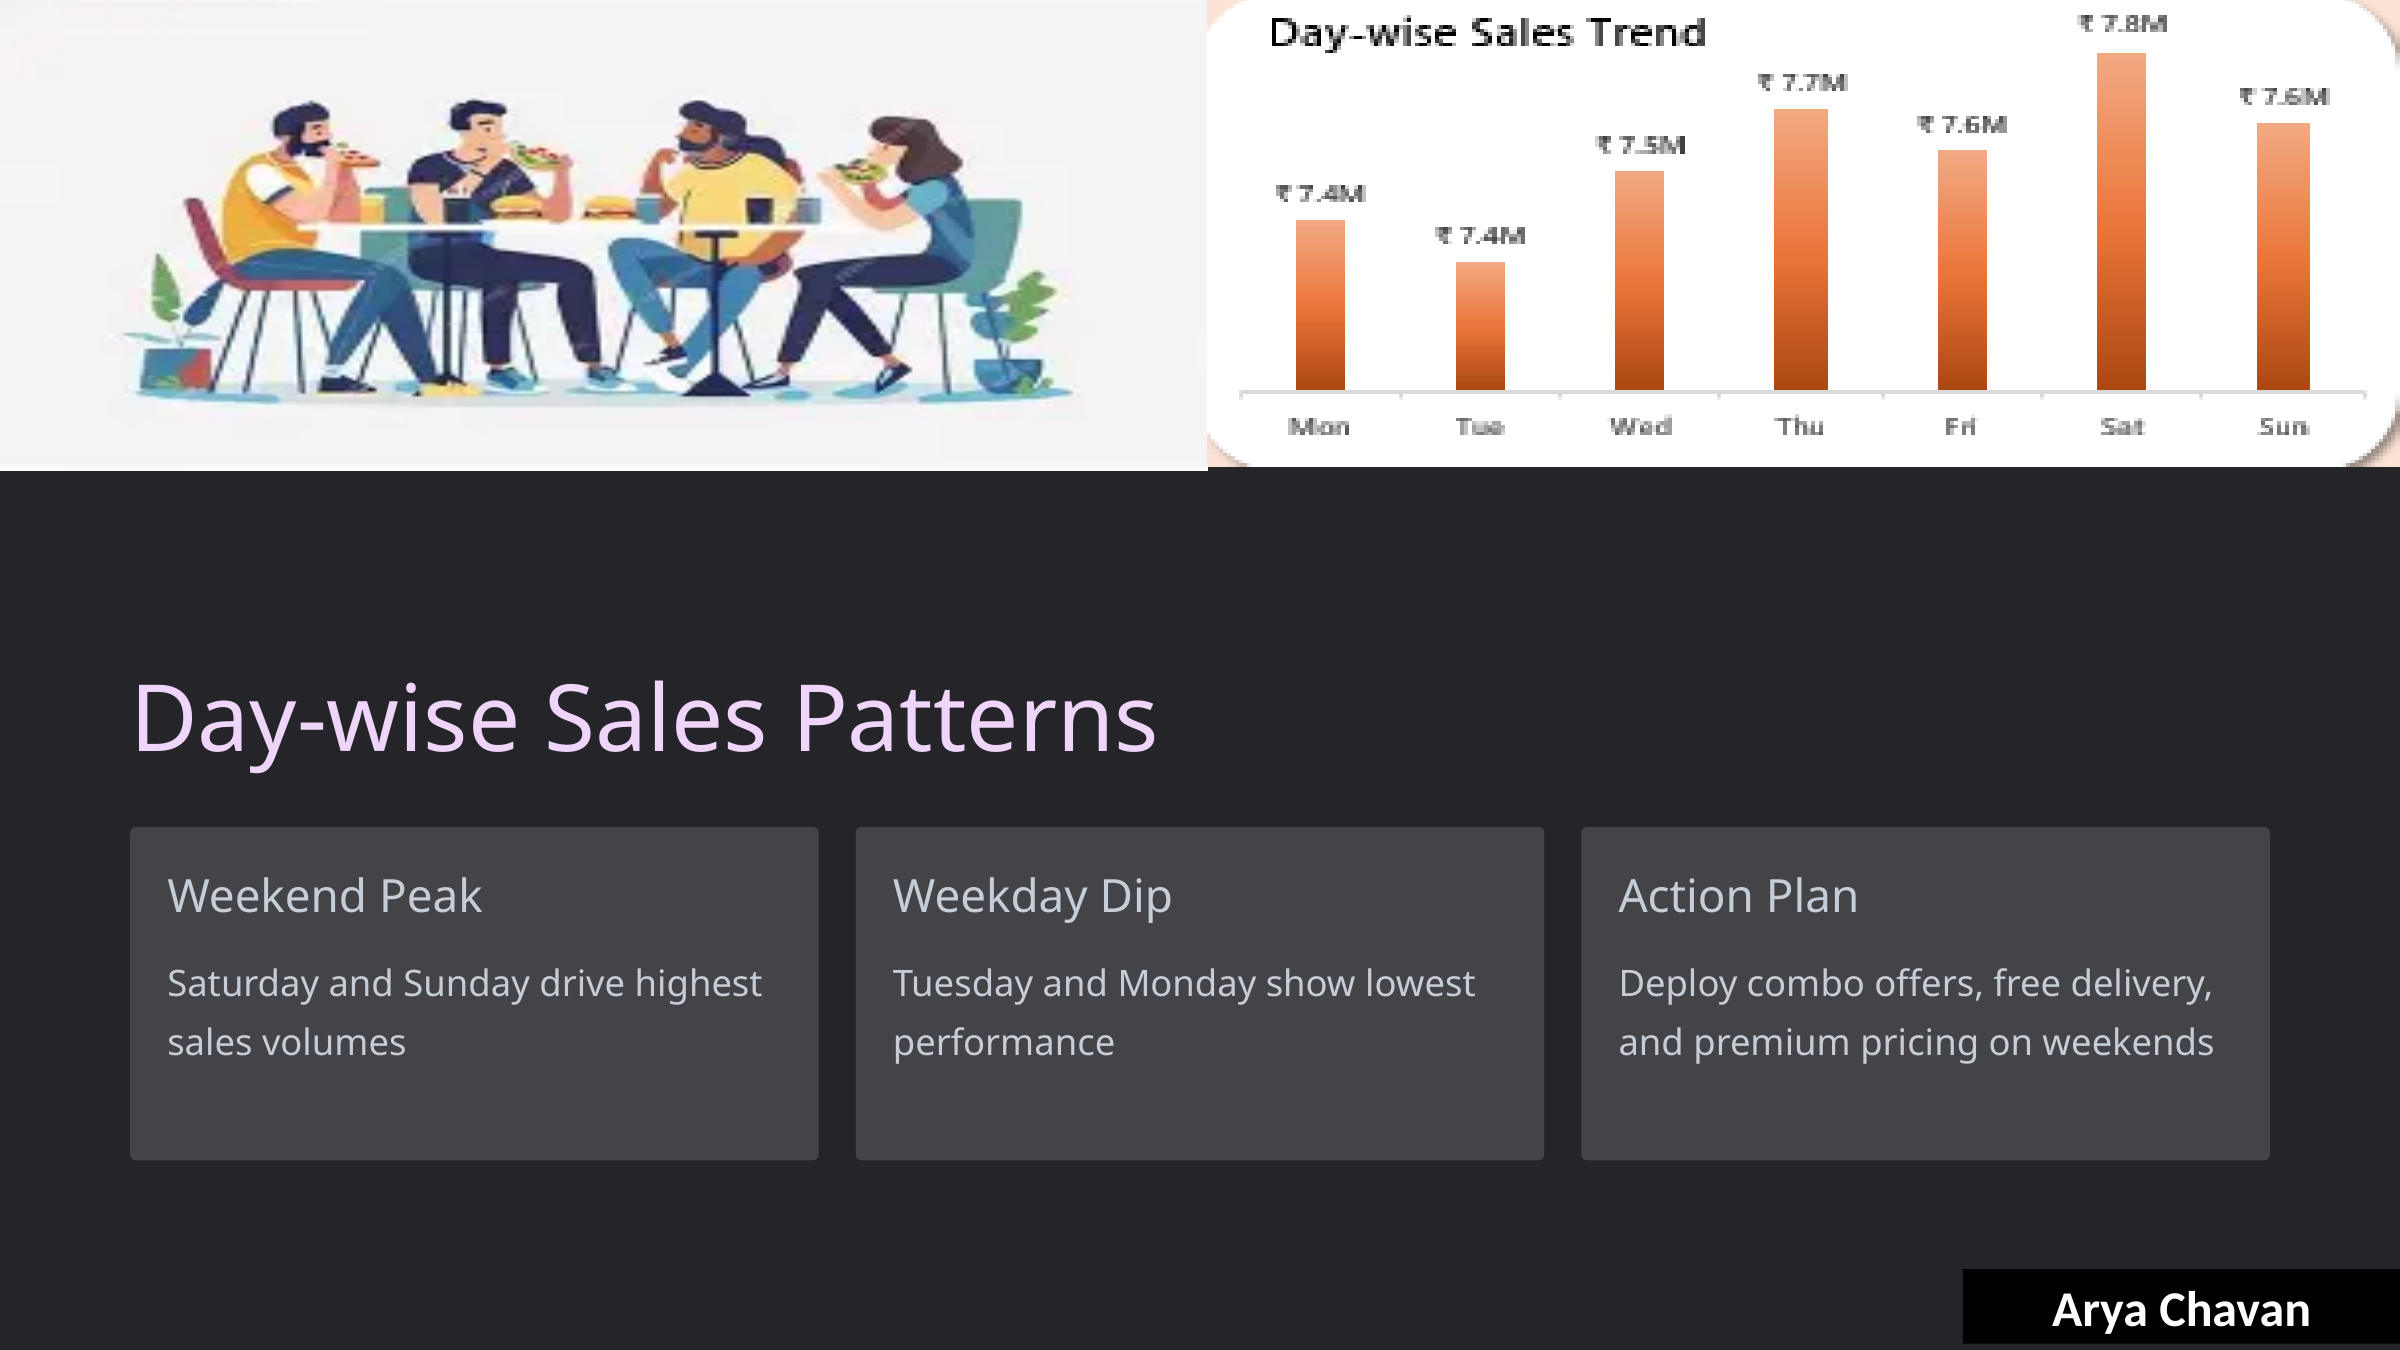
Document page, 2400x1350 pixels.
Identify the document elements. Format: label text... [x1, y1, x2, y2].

text_box [130, 826, 819, 1161]
text_box Tuesday and Monday show lowest performance [892, 944, 1507, 1064]
text_box [855, 826, 1545, 1161]
text_box Saturday and Sunday drive highest sales volumes [167, 944, 782, 1064]
text_box Weekday Dip [892, 863, 1359, 923]
picture [0, 0, 2400, 471]
text_box Action Plan [1618, 863, 2084, 923]
text_box Arya Chavan [1962, 1269, 2400, 1344]
text_box Weekend Peak [167, 863, 633, 923]
text_box Day-wise Sales Patterns [130, 654, 1165, 772]
text_box [1581, 826, 2270, 1161]
text_box Deploy combo offers, free delivery, and premium pricing on weekends [1618, 944, 2233, 1123]
